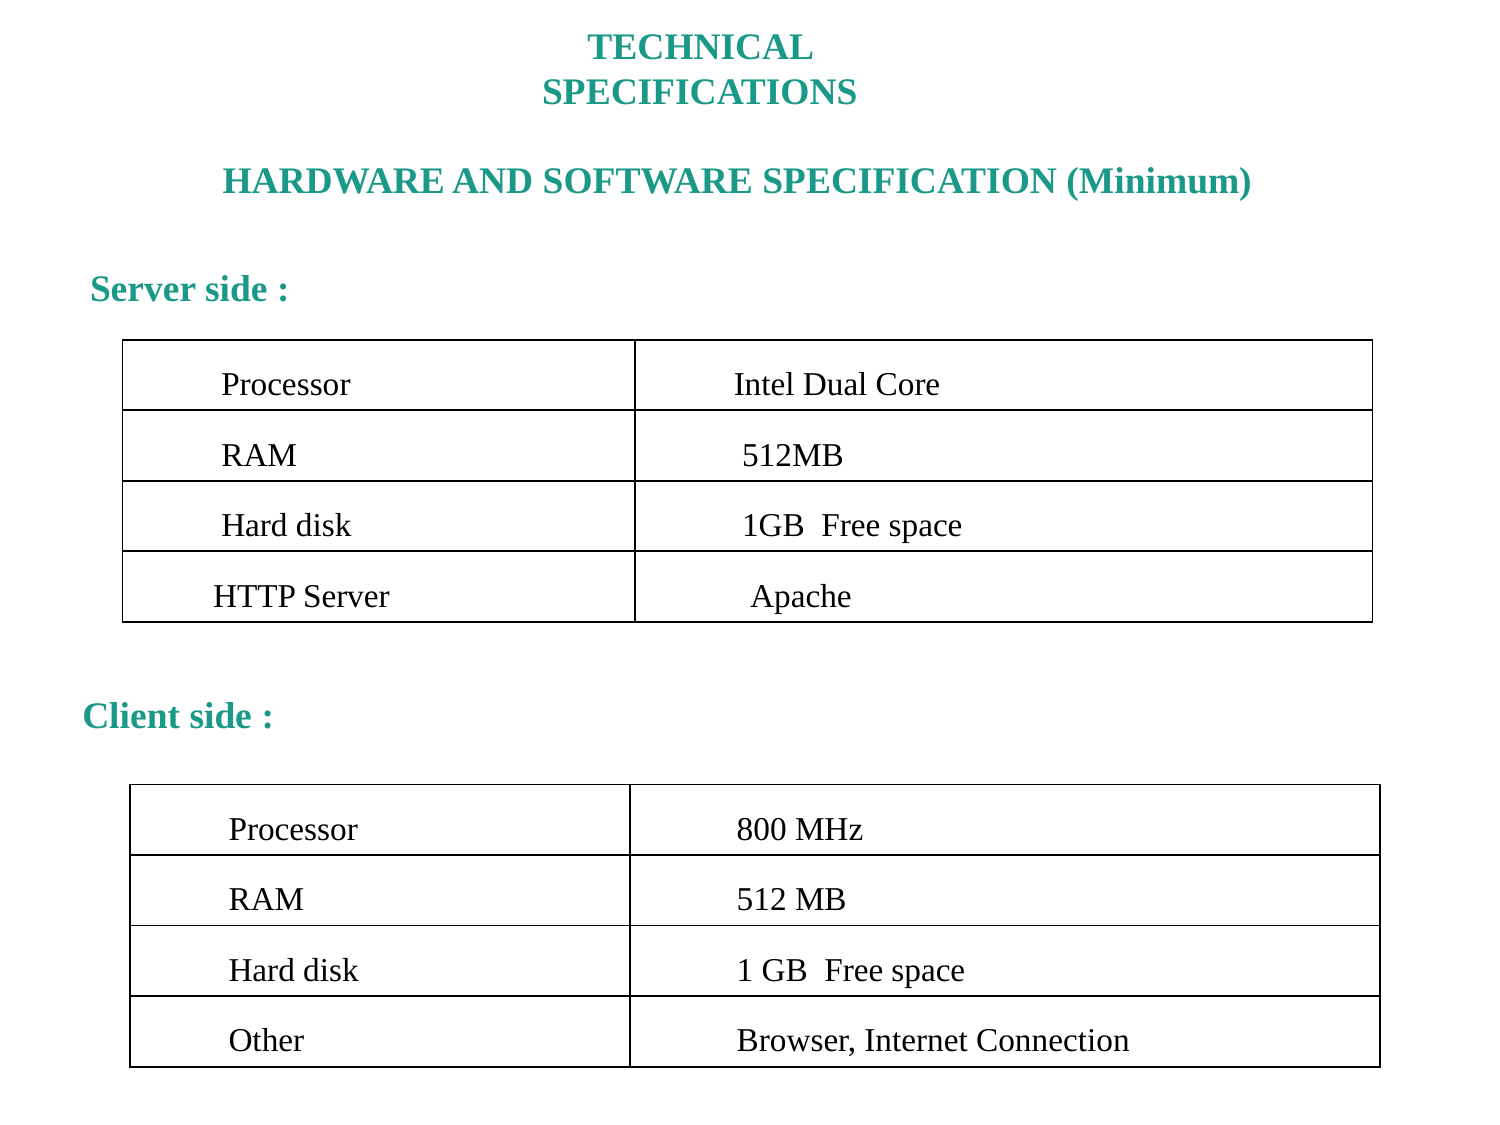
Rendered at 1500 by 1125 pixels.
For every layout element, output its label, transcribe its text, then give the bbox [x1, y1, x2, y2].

table_cell RAM [123, 411, 634, 480]
text_box HARDWARE AND SOFTWARE SPECIFICATION (Minimum) [124, 148, 1351, 250]
table_header Processor [131, 785, 629, 854]
table_cell 512 MB [631, 856, 1379, 925]
text_box Client side : [67, 684, 307, 760]
table_cell 512MB [636, 411, 1372, 480]
table_cell Hard disk [123, 482, 634, 550]
table_cell Browser, Internet Connection [631, 997, 1379, 1066]
table_cell RAM [131, 856, 629, 925]
table_cell HTTP Server [123, 552, 634, 621]
table_header Processor [123, 341, 634, 409]
table_cell Hard disk [131, 926, 629, 995]
table_header Intel Dual Core [636, 341, 1372, 409]
table_cell Apache [636, 552, 1372, 621]
text_box TECHNICAL SPECIFICATIONS [429, 14, 971, 75]
table_cell 1GB Free space [636, 482, 1372, 550]
table_header 800 MHz [631, 785, 1379, 854]
table_cell Other [131, 997, 629, 1066]
table_cell 1 GB Free space [631, 926, 1379, 995]
text_box Server side : [74, 249, 365, 325]
